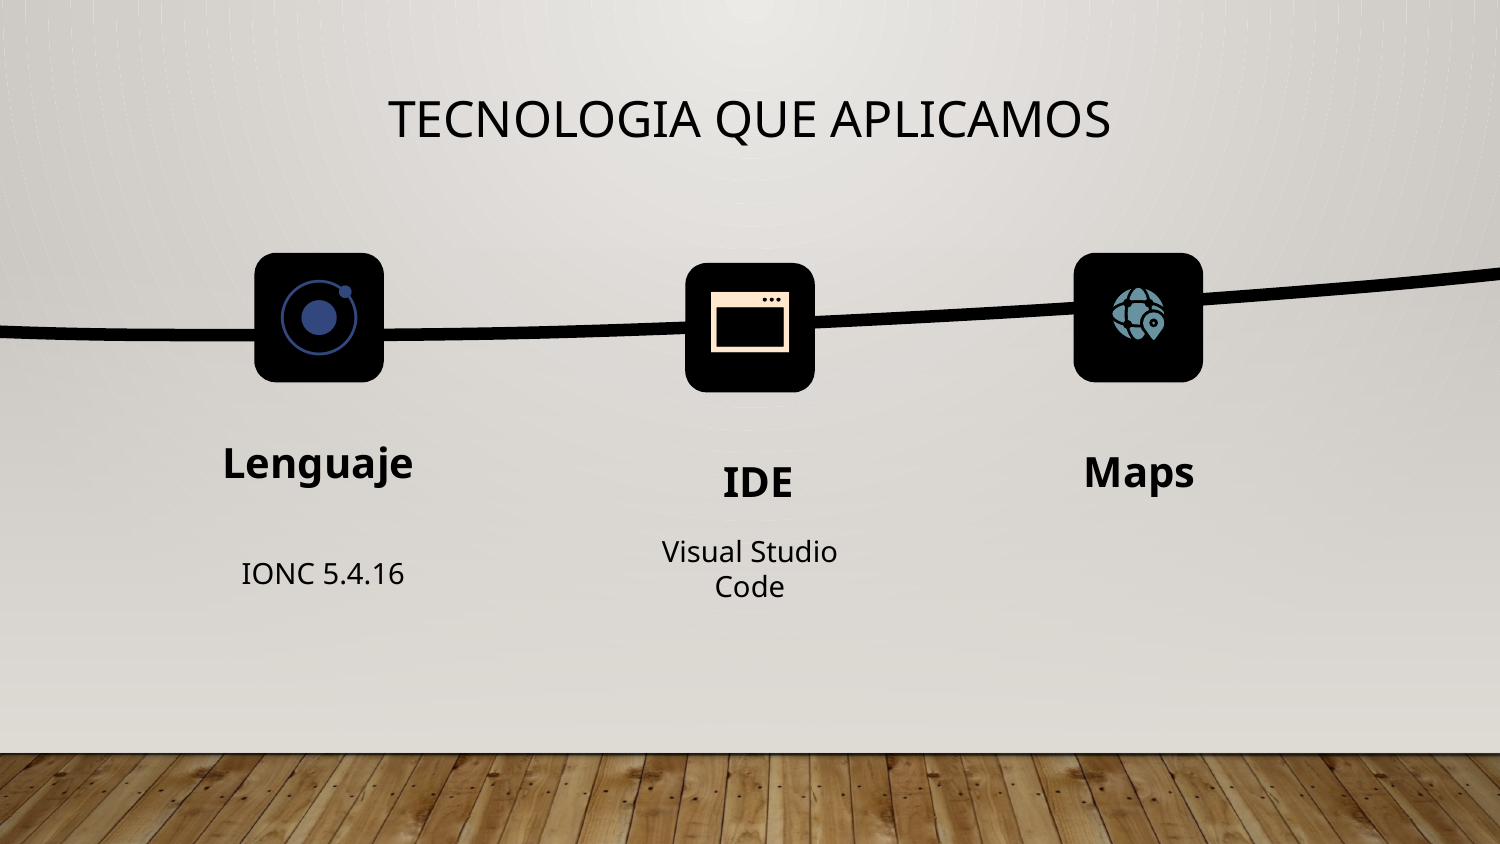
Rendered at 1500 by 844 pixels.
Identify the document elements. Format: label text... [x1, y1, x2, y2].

text_box [685, 262, 815, 393]
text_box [1112, 287, 1165, 341]
text_box [1073, 252, 1204, 383]
text_box IDE [641, 437, 877, 524]
text_box [0, 317, 254, 336]
picture [0, 753, 1500, 844]
picture [272, 270, 366, 365]
text_box Visual Studio Code [632, 509, 868, 628]
text_box Lenguaje [200, 418, 436, 505]
picture [703, 275, 797, 370]
text_box Maps [1022, 427, 1258, 514]
title Tecnologia que aplicamos [118, 74, 1382, 169]
text_box IONC 5.4.16 [205, 513, 442, 632]
text_box [1204, 266, 1500, 300]
text_box [254, 252, 384, 383]
text_box [384, 299, 685, 335]
text_box [815, 283, 1073, 323]
